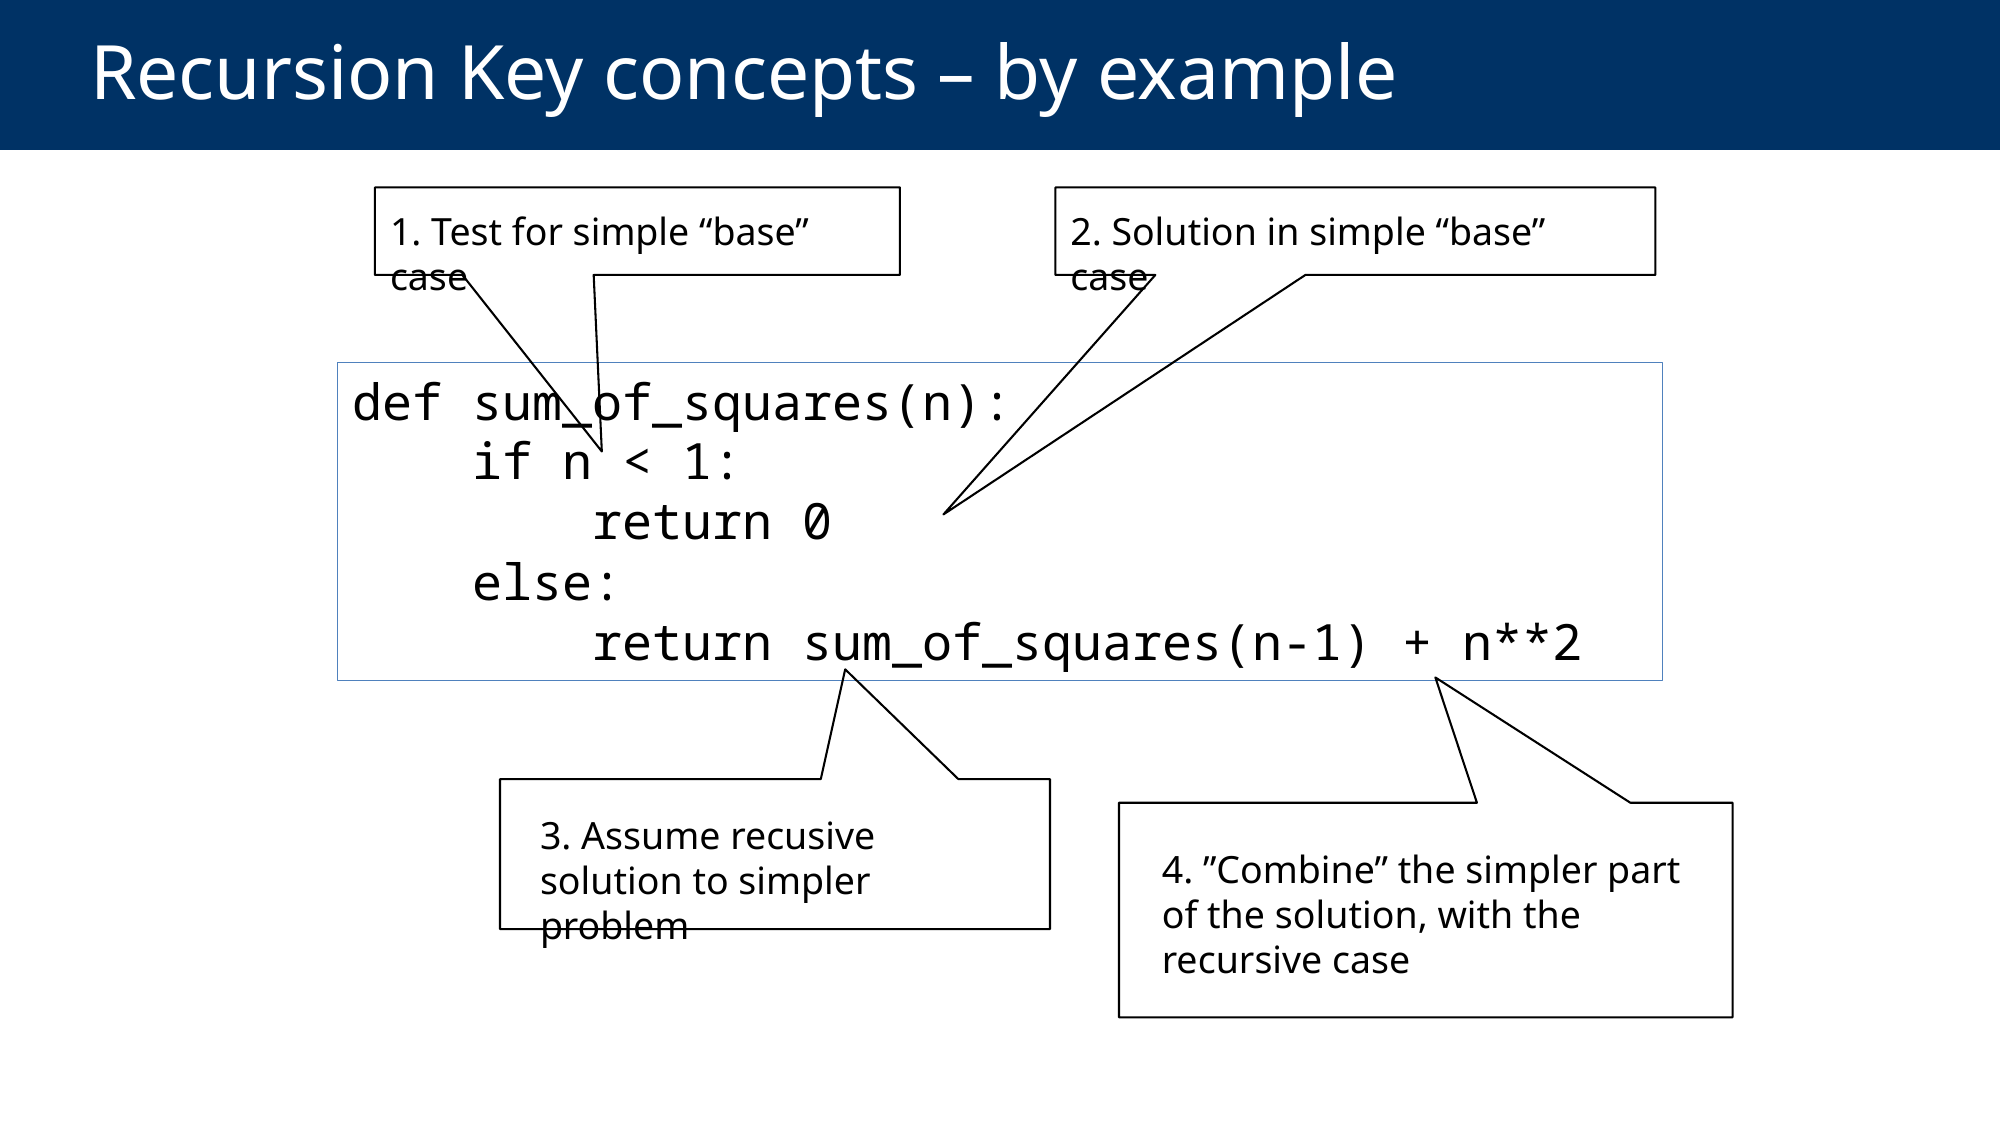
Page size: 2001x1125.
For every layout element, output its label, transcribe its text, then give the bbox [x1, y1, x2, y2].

text_box def sum_of_squares(n): if n < 1: return 0 else: return sum_of_squares(n-1) + n**2 [337, 362, 1663, 681]
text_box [499, 778, 1051, 930]
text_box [1118, 802, 1733, 1018]
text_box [1055, 187, 1656, 276]
title Recursion Key concepts – by example [0, 0, 2000, 152]
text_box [374, 187, 901, 276]
